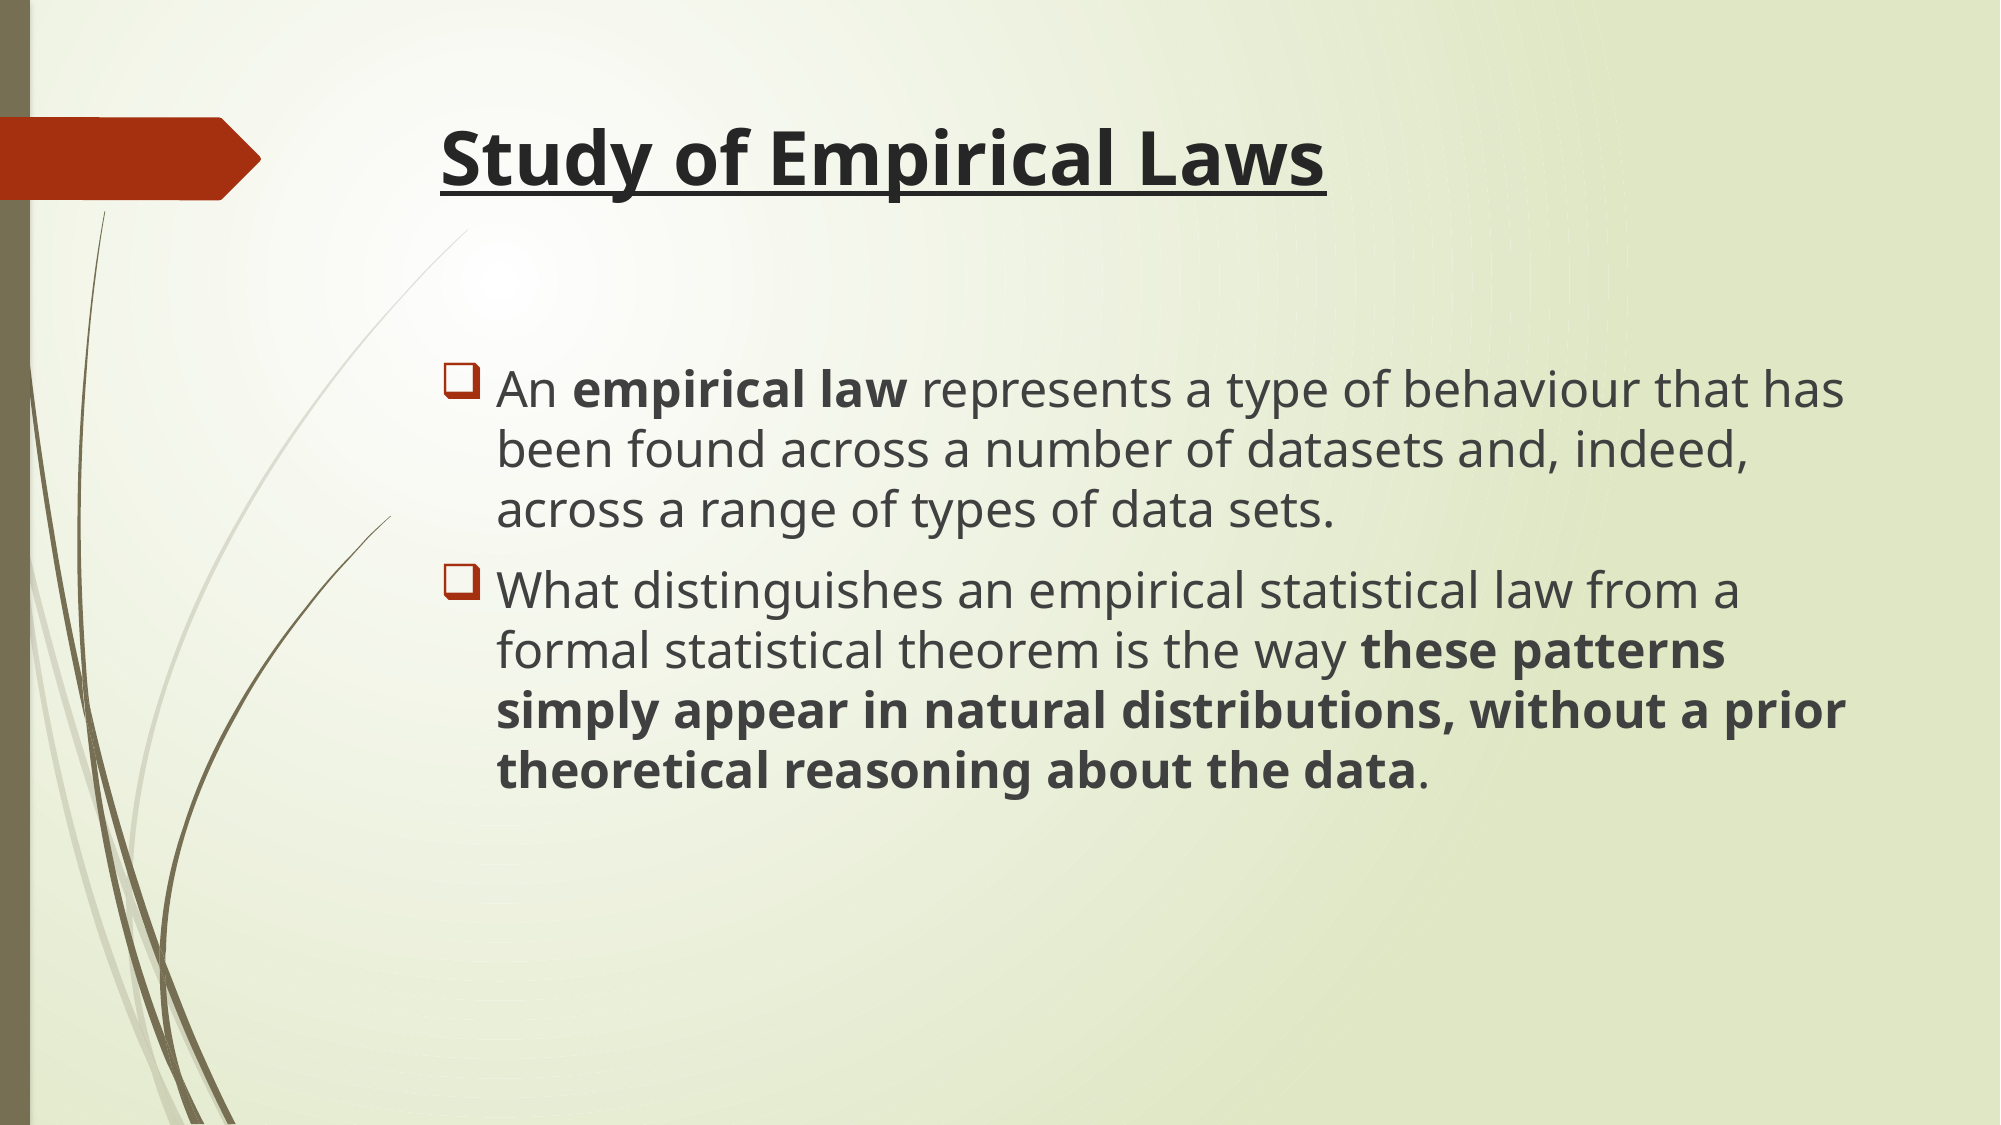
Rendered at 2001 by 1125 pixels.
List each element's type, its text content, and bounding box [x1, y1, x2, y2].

title Study of Empirical Laws [425, 102, 1888, 313]
list An empirical law represents a type of behaviour that has been found across a number of datasets and, indeed, across a range of types of data sets. What distinguishes an empirical statistical law from a formal statistical theorem is the way these patterns simply appear in natural distributions, without a prior theoretical reasoning about the data. [424, 350, 1888, 970]
